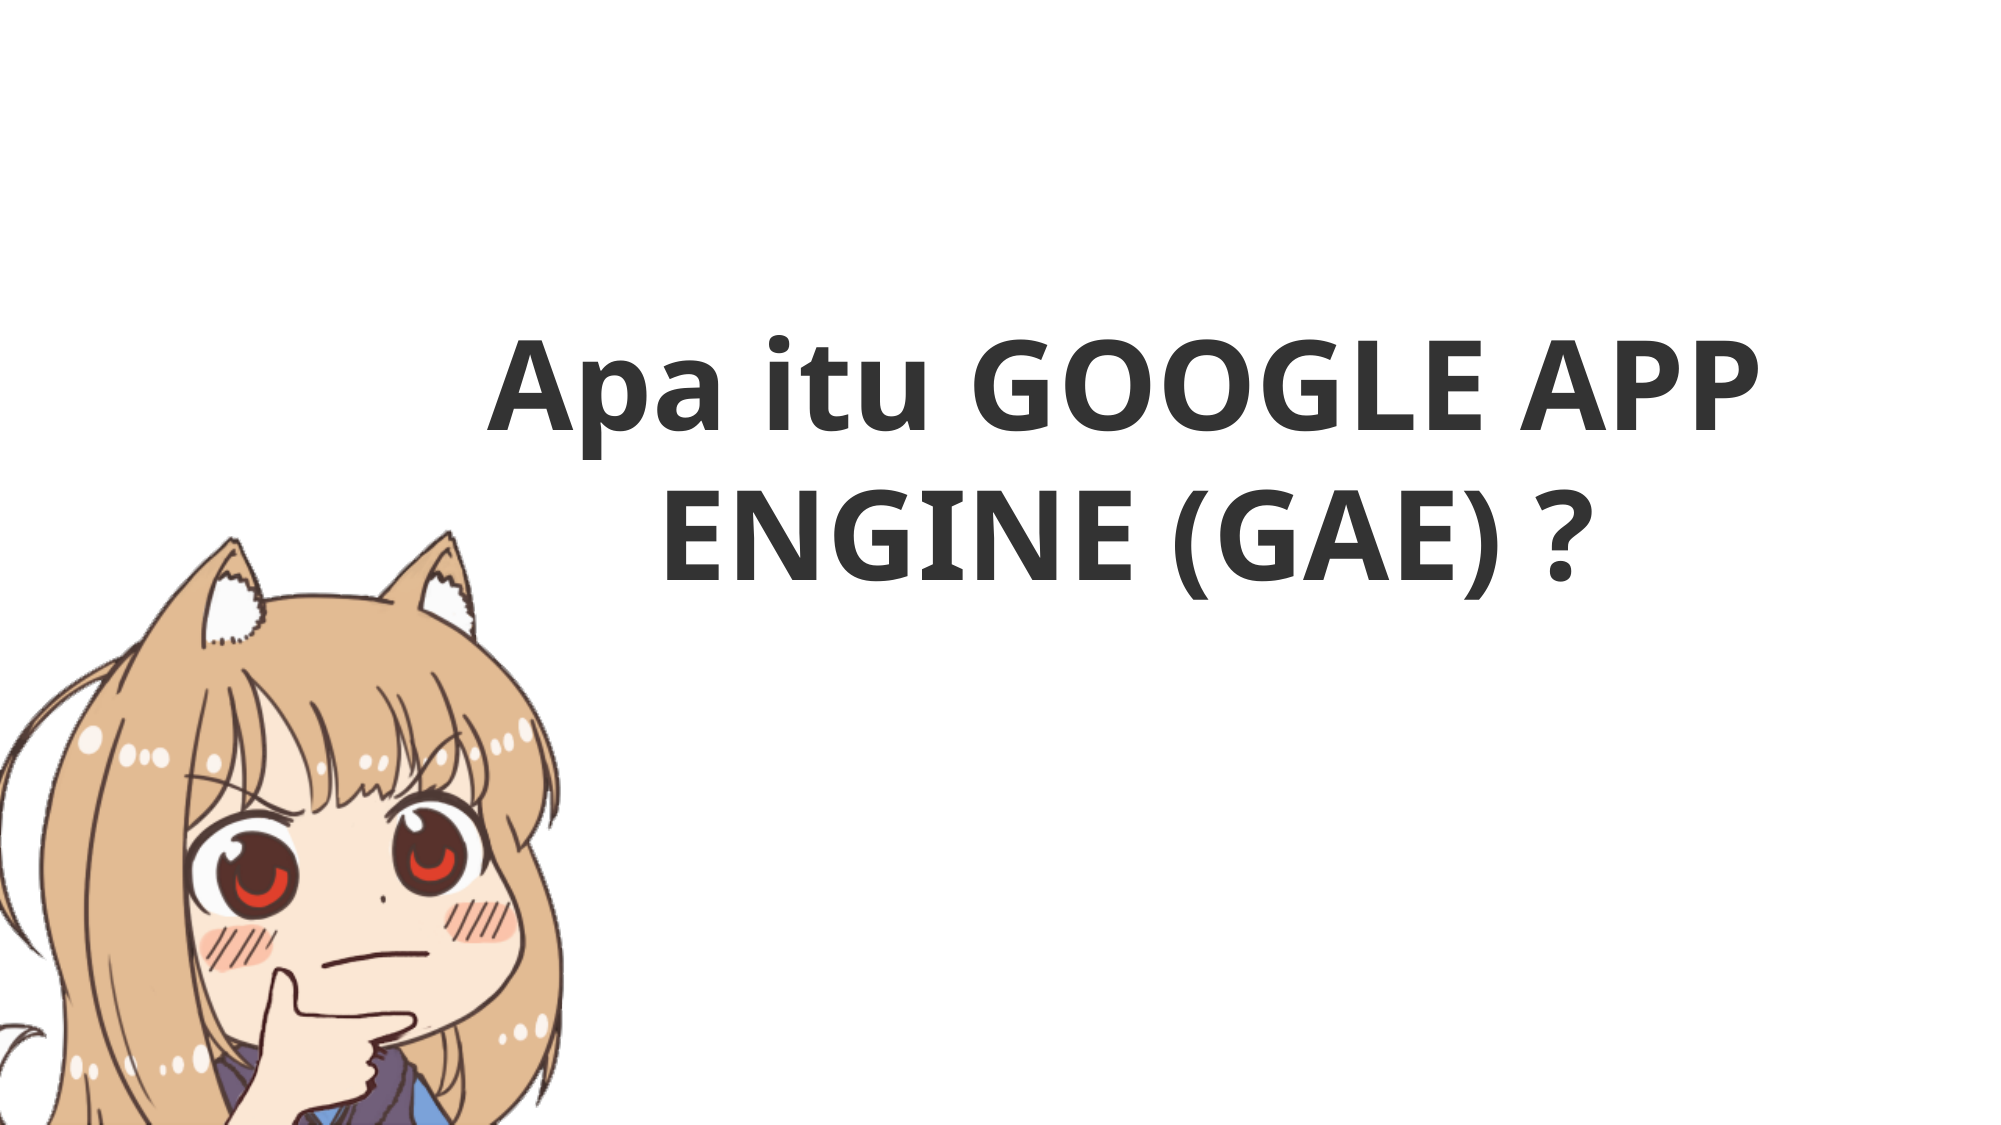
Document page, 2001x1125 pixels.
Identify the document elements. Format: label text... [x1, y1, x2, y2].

text_box Apa itu GOOGLE APP ENGINE (GAE) ? [328, 298, 1923, 613]
picture [0, 499, 625, 1125]
